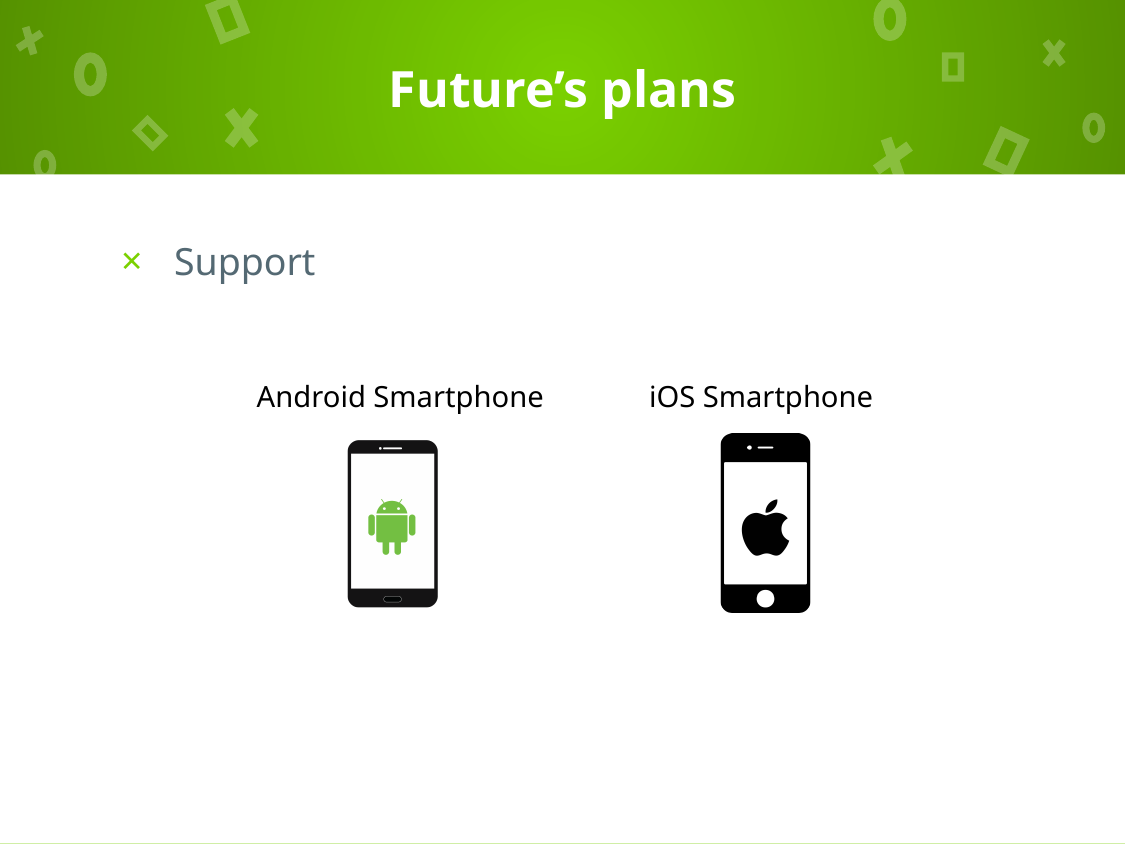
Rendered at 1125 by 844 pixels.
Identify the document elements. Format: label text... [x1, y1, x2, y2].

title Future’s plans [56, 0, 1069, 175]
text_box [634, 371, 897, 613]
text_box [241, 371, 570, 610]
list Support [88, 222, 549, 808]
